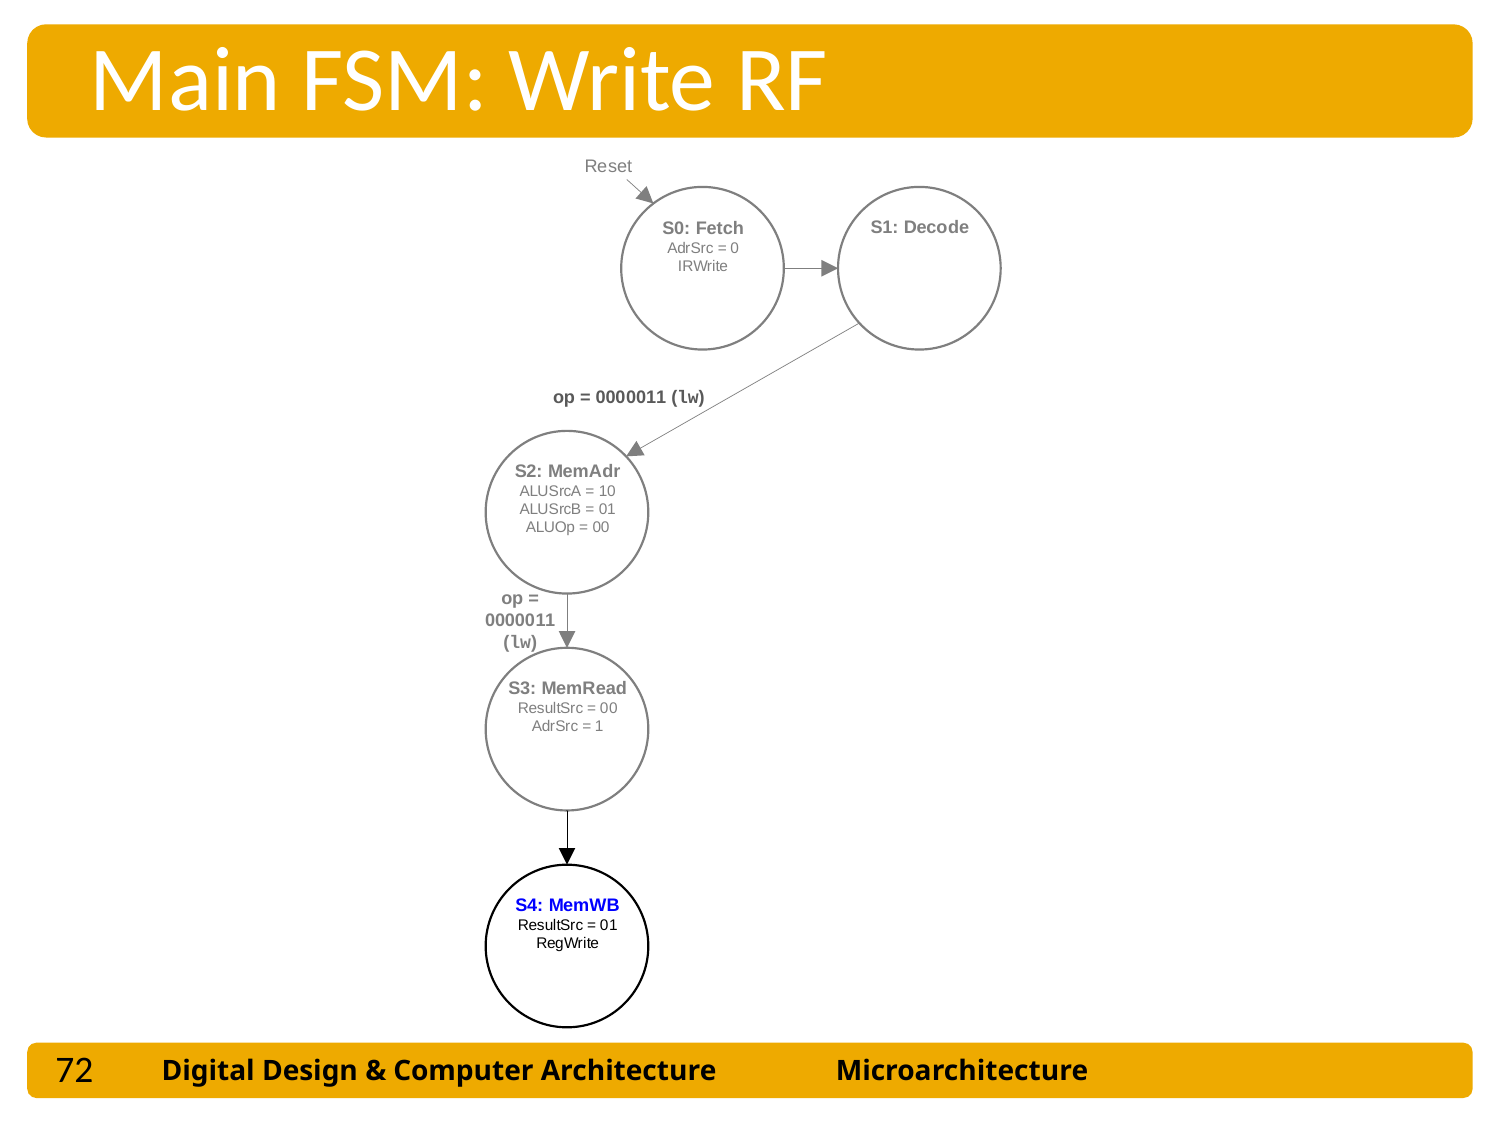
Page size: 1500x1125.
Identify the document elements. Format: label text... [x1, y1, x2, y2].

slide_number 72 [40, 1037, 164, 1096]
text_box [449, 134, 1005, 1032]
text_box Main FSM: Write RF [75, 11, 1450, 136]
